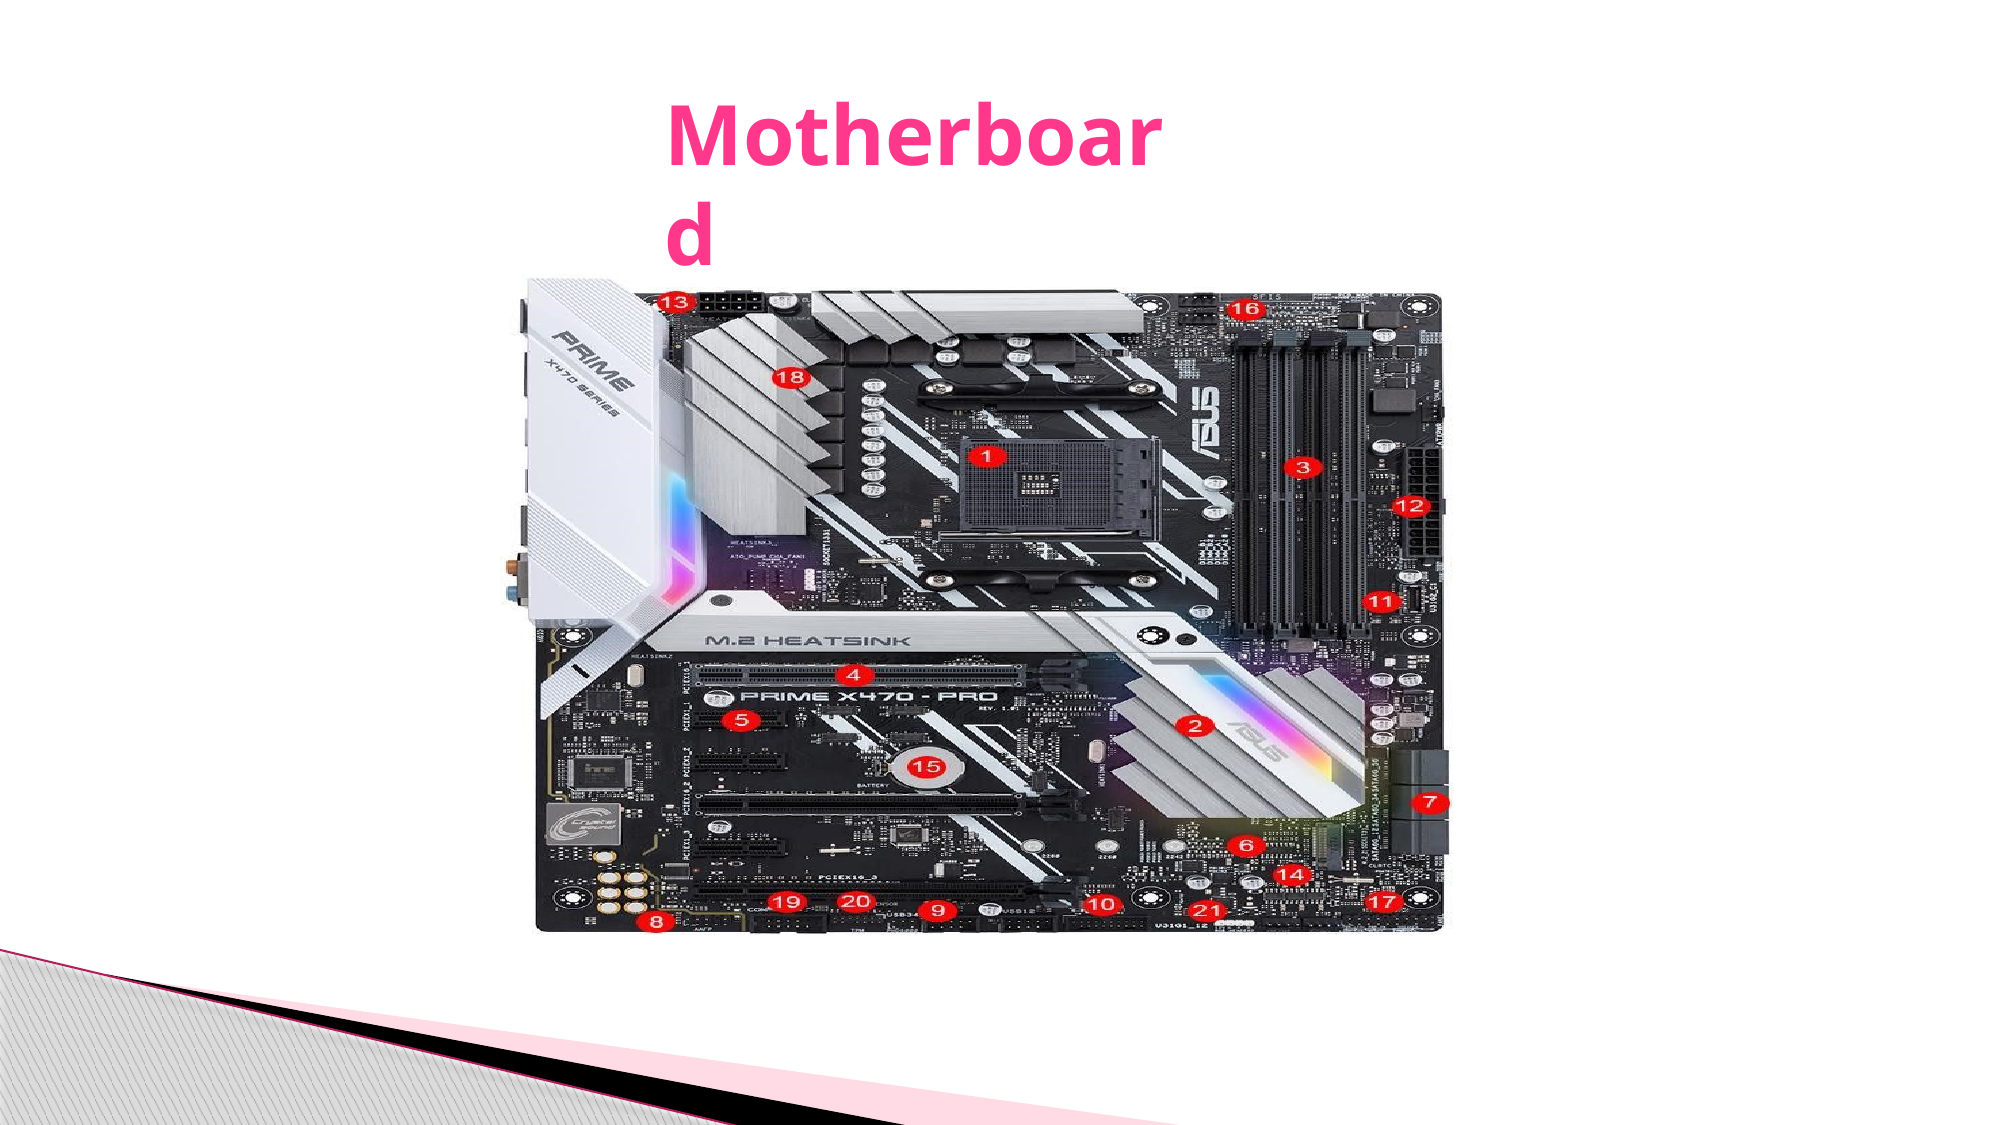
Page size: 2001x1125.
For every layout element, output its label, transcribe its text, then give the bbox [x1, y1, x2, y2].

picture [499, 274, 1463, 938]
text_box Motherboard [649, 75, 1188, 200]
